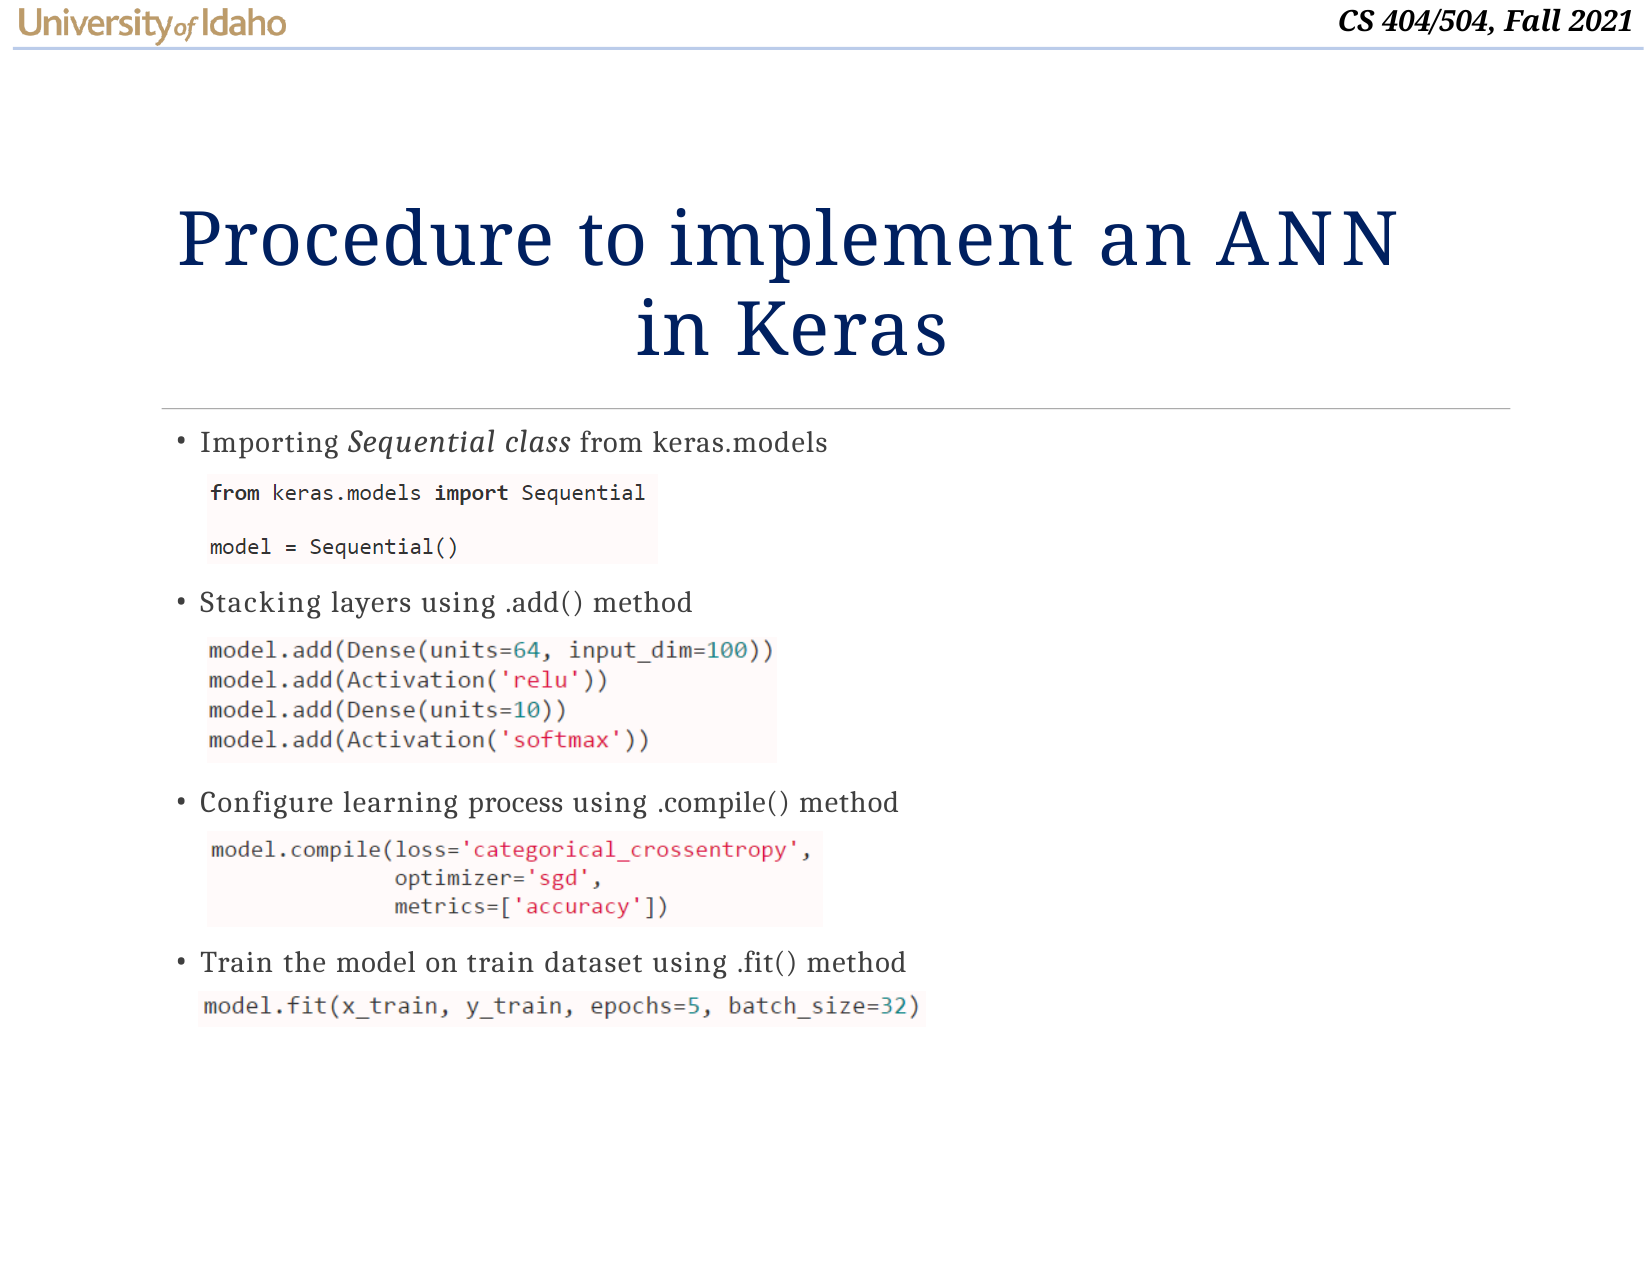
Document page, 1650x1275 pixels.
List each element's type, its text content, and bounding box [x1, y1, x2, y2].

text_box Stacking layers using .add() method [173, 579, 718, 619]
picture [207, 831, 823, 928]
text_box Configure learning process using .compile() method [173, 779, 937, 819]
picture [19, 8, 286, 46]
picture [207, 637, 777, 763]
text_box Train the model on train dataset using .fit() method [173, 939, 941, 979]
title Procedure to implement an ANN in Keras [139, 172, 1443, 388]
picture [207, 473, 658, 564]
picture [197, 991, 926, 1027]
text_box Importing Sequential class from keras.models [173, 417, 861, 459]
